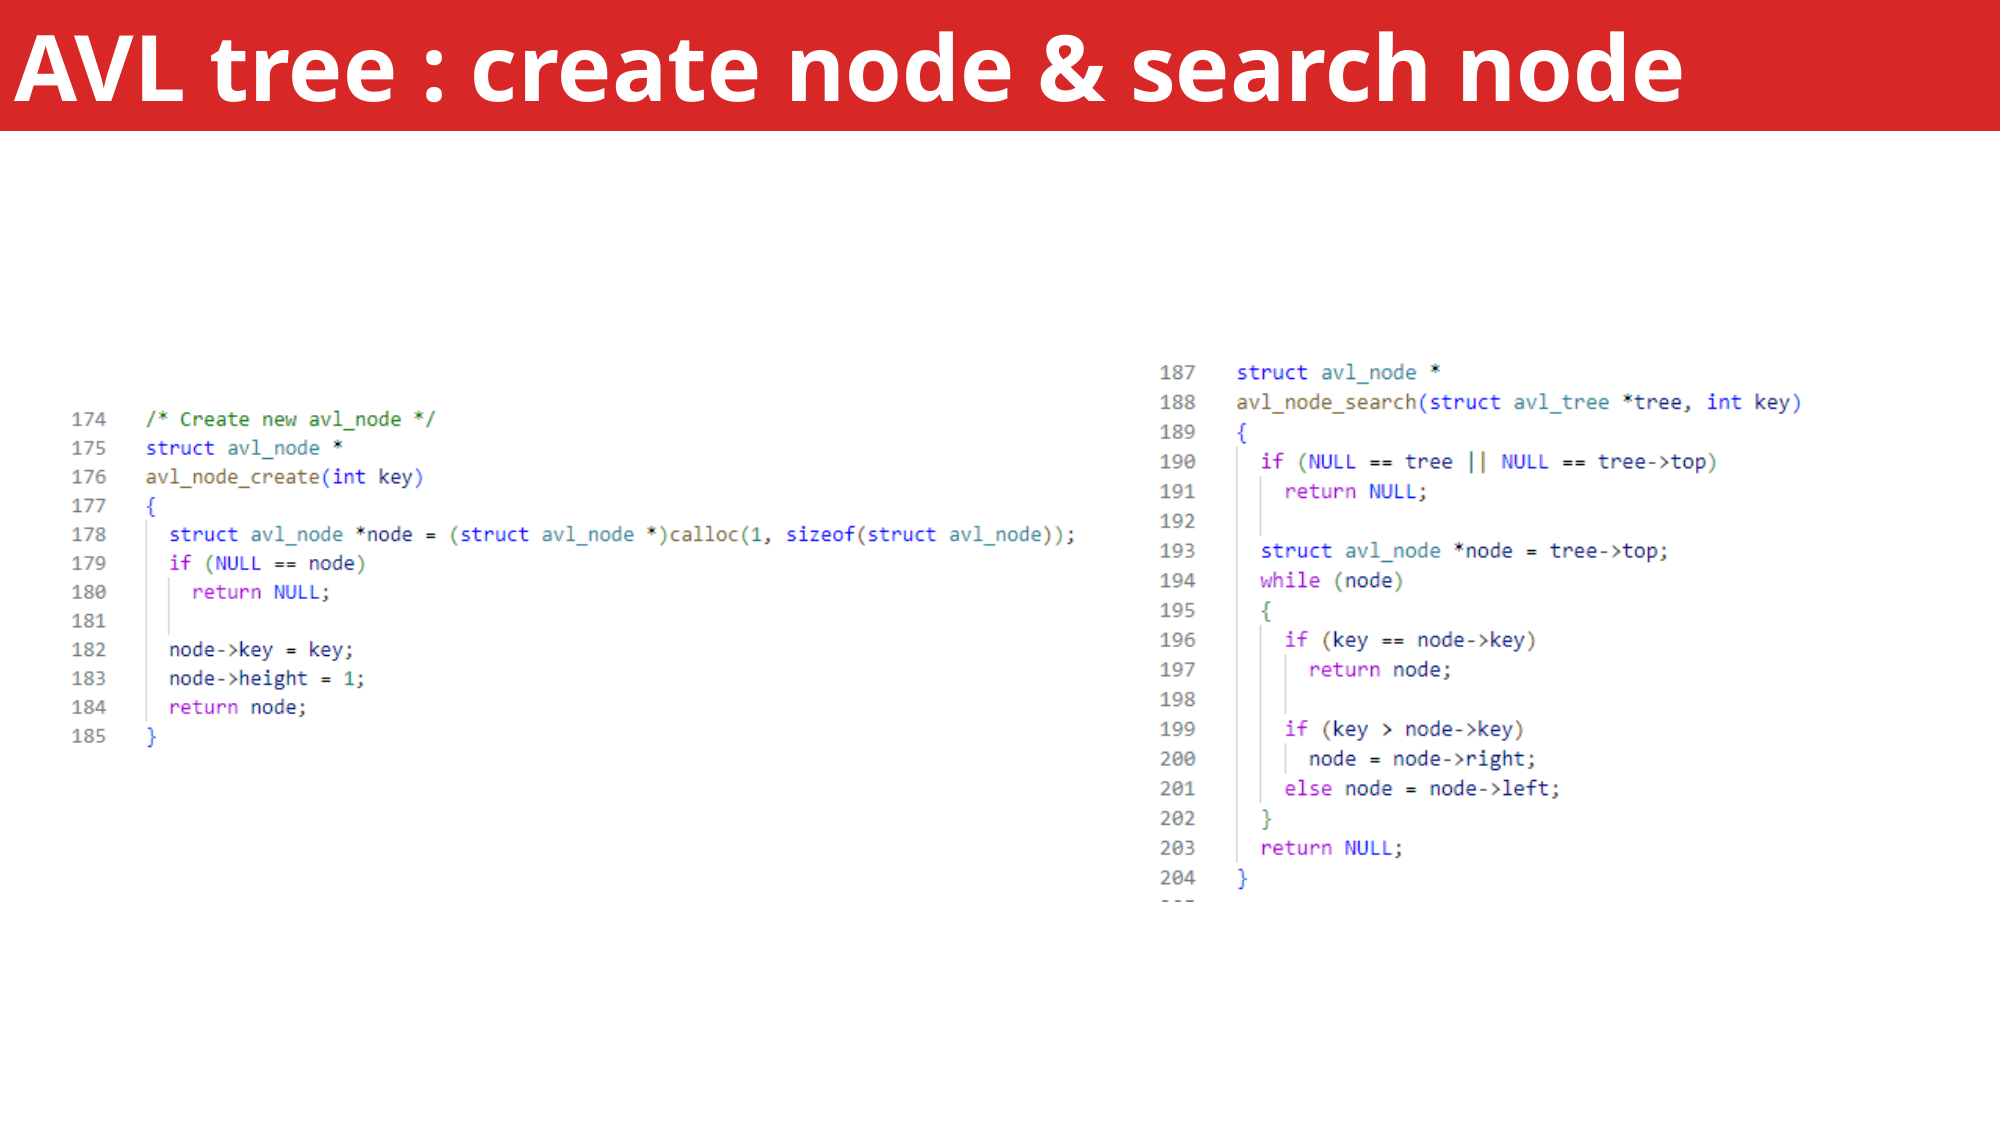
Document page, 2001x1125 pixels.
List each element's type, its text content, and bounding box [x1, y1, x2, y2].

picture [1155, 353, 1828, 903]
text_box AVL tree : create node & search node [0, 0, 2000, 131]
picture [66, 408, 1083, 755]
